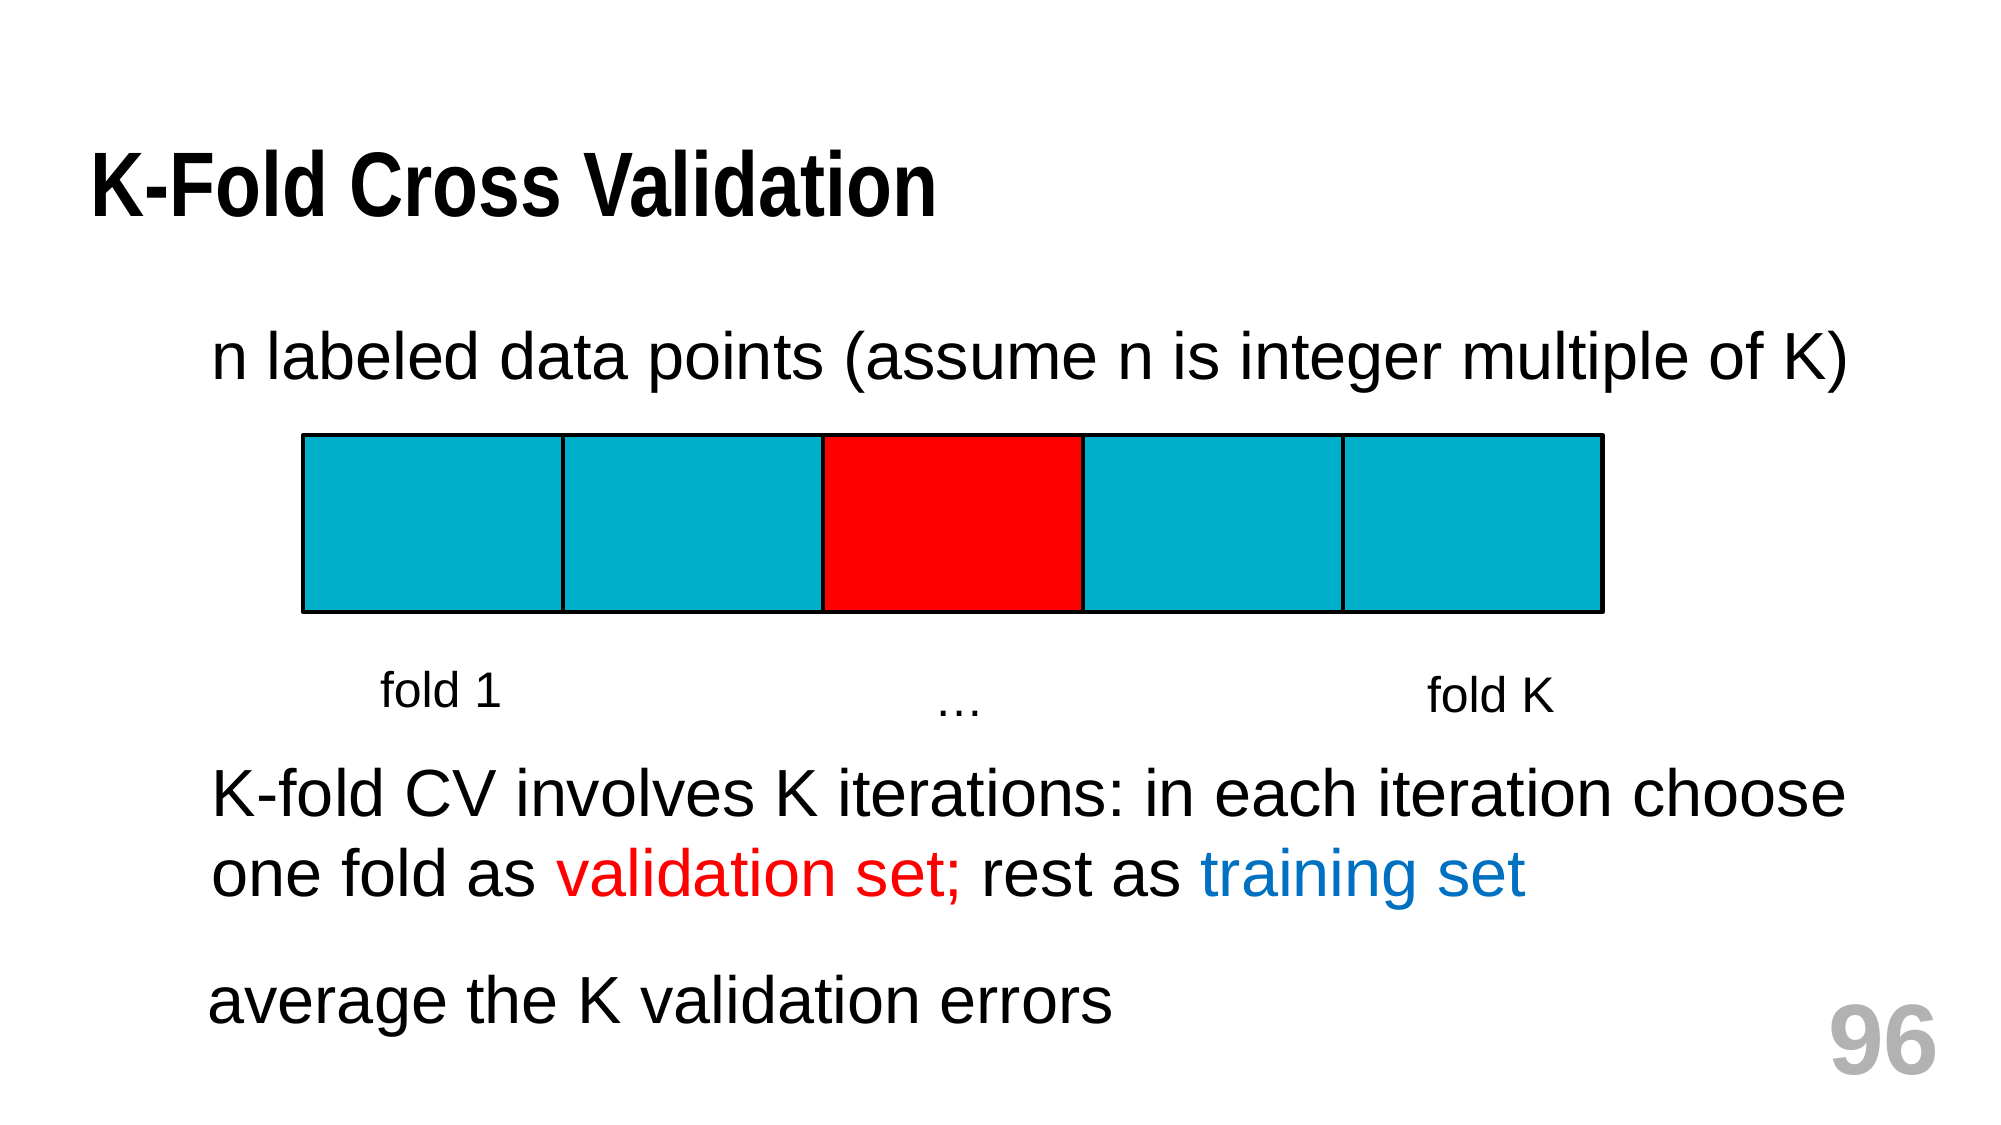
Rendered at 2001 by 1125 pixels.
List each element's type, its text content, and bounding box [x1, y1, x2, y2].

text_box fold K [1412, 654, 1570, 730]
text_box [1341, 433, 1605, 614]
title K-Fold Cross Validation [90, 137, 1910, 238]
text_box [301, 433, 561, 614]
slide_number 96 [1638, 987, 1946, 1083]
text_box fold 1 [365, 649, 518, 725]
text_box [821, 433, 1081, 614]
text_box [1081, 433, 1341, 614]
text_box average the K validation errors [192, 949, 1130, 1045]
text_box [561, 433, 821, 614]
text_box … [919, 658, 1000, 734]
text_box n labeled data points (assume n is integer multiple of K) [196, 305, 1885, 400]
text_box K-fold CV involves K iterations: in each iteration choose one fold as validation set; rest as training set [197, 742, 1883, 917]
